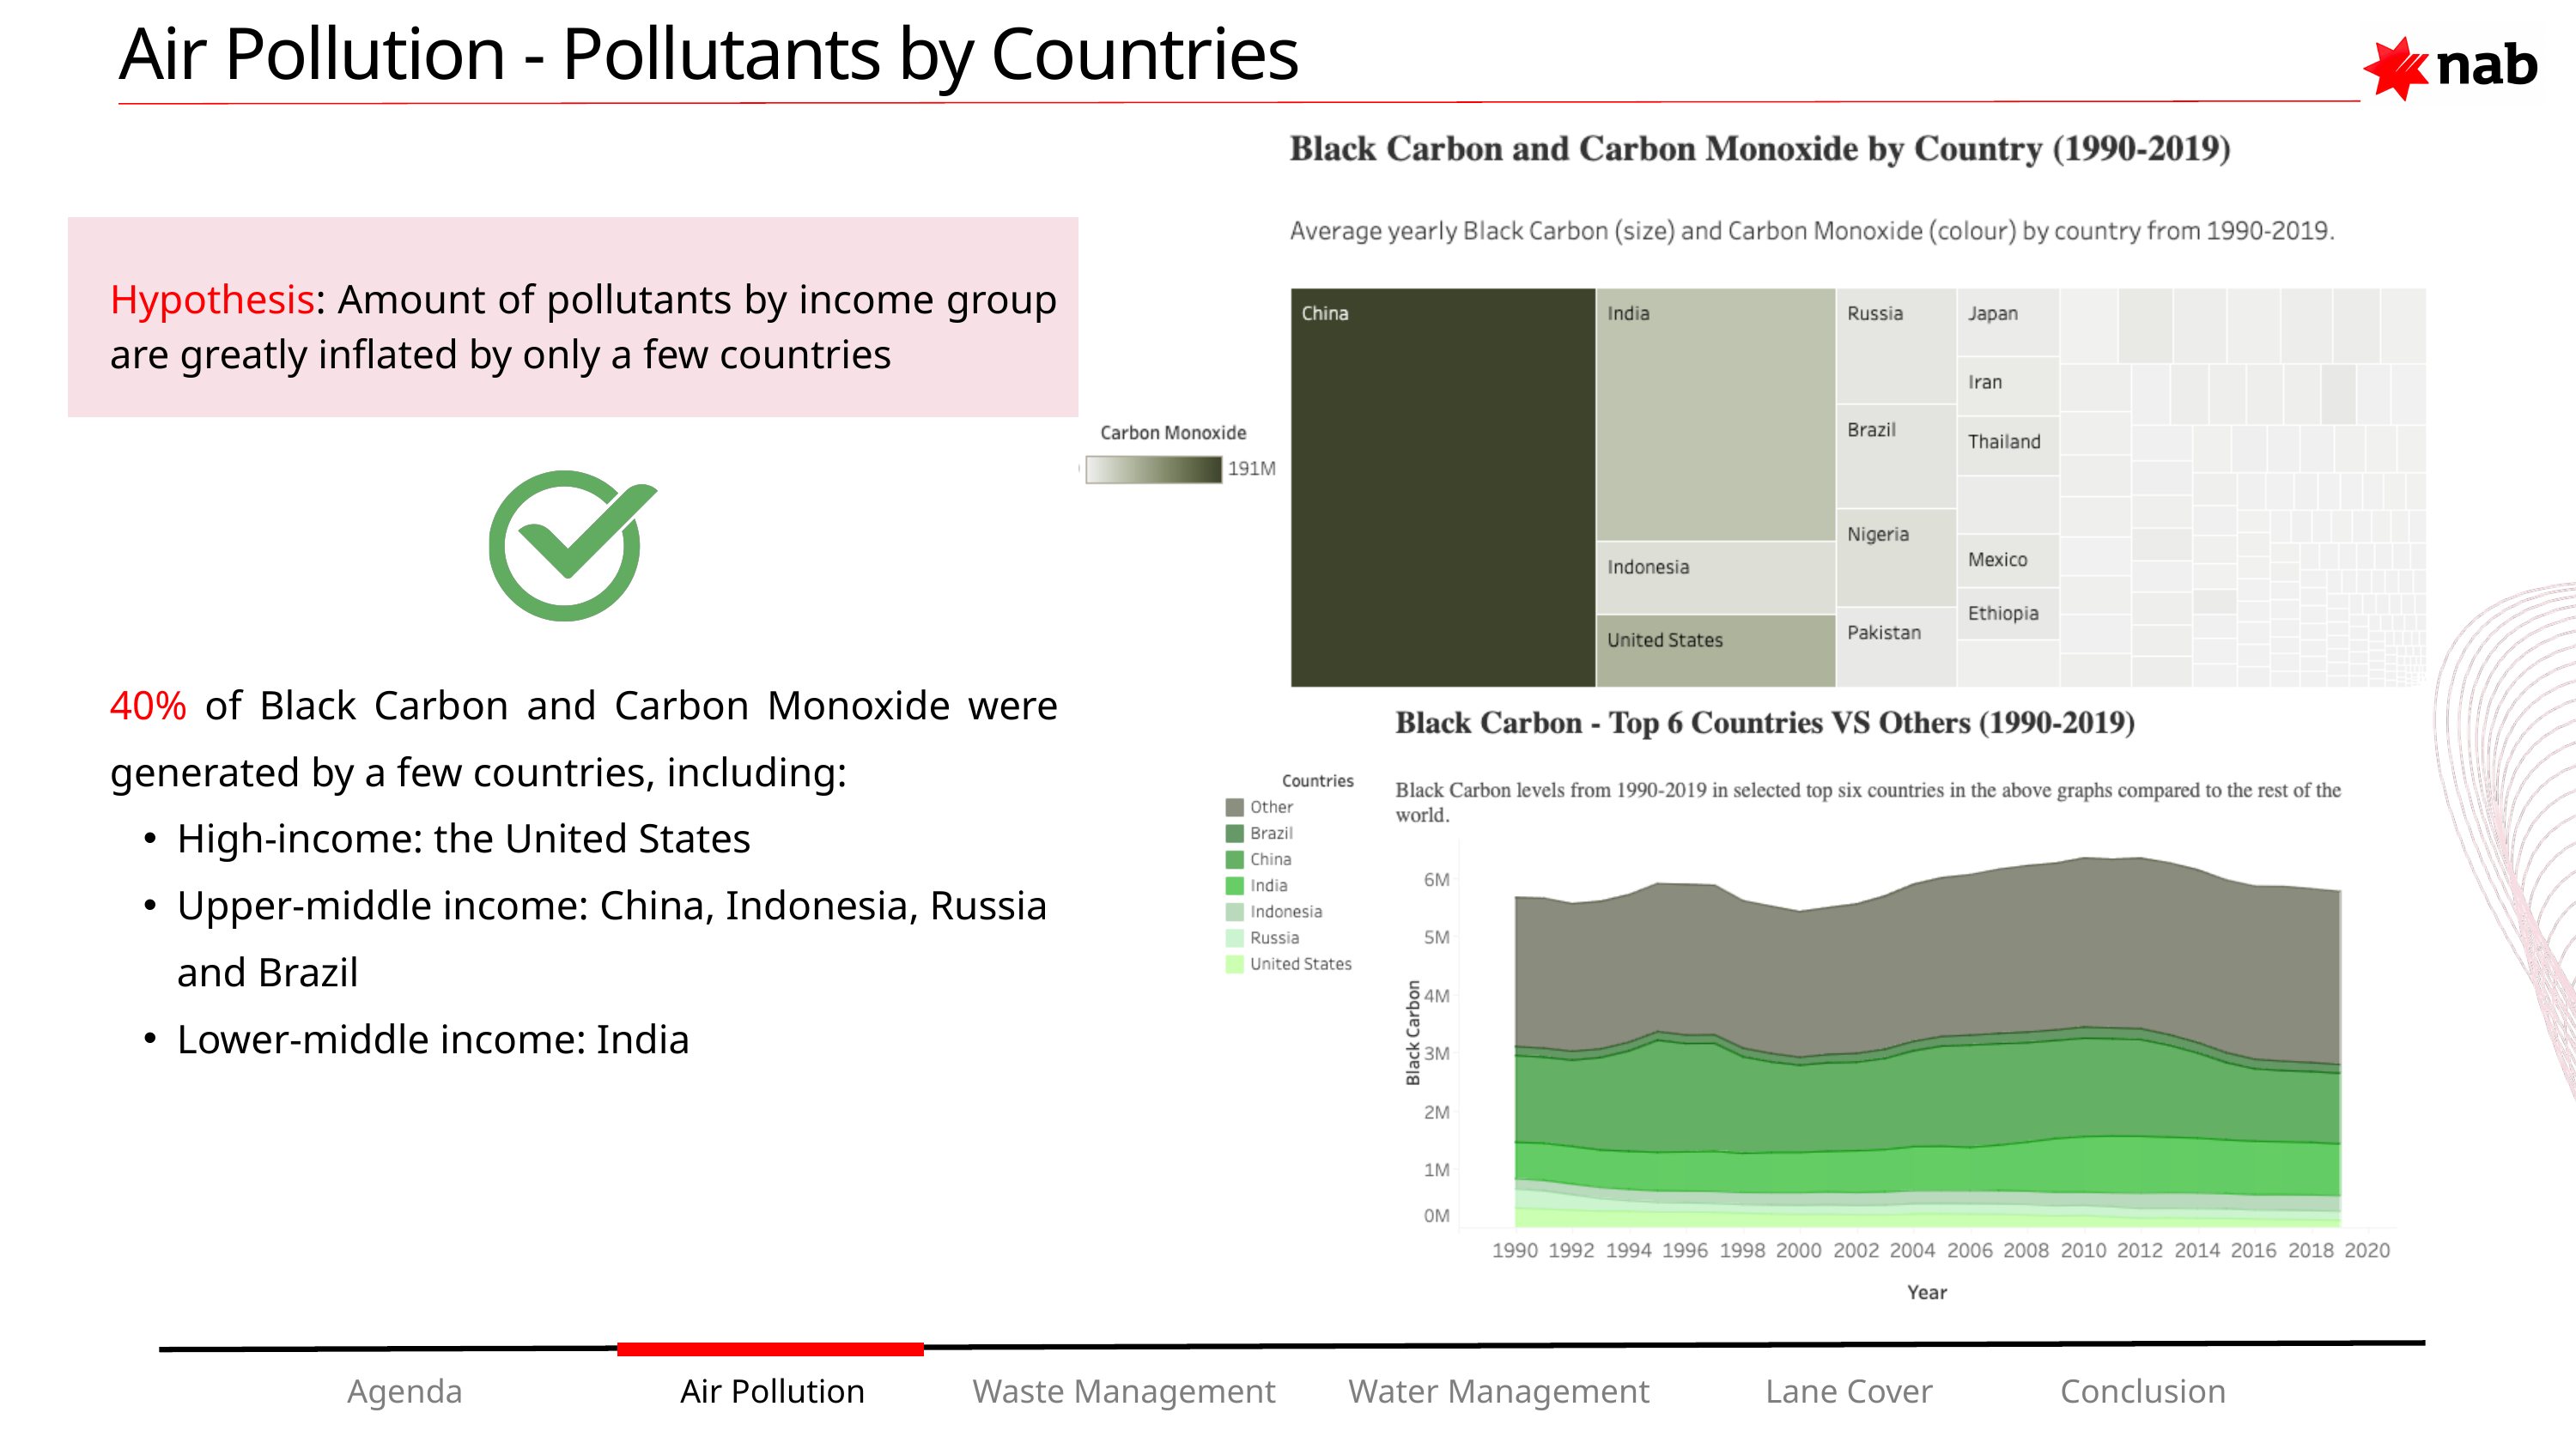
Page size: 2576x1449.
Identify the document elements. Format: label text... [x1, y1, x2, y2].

text_box 40% of Black Carbon and Carbon Monoxide were generated by a few countries, including: High-income: the United States Upper-middle income: China, Indonesia, Russia and Brazil Lower-middle income: India [109, 660, 1059, 1062]
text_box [617, 1343, 925, 1357]
text_box Water Management [1344, 1364, 1664, 1410]
text_box Agenda [344, 1364, 466, 1410]
text_box [489, 470, 658, 622]
text_box Air Pollution [675, 1365, 871, 1410]
text_box [2360, 19, 2546, 107]
text_box Air Pollution - Pollutants by Countries [118, 22, 2081, 94]
text_box Lane Cover [1761, 1364, 1938, 1410]
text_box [67, 217, 1079, 418]
text_box [1078, 110, 2453, 724]
text_box Conclusion [2056, 1364, 2232, 1410]
text_box [1212, 695, 2425, 1323]
text_box [2425, 246, 2576, 1449]
text_box Waste Management [966, 1364, 1283, 1410]
